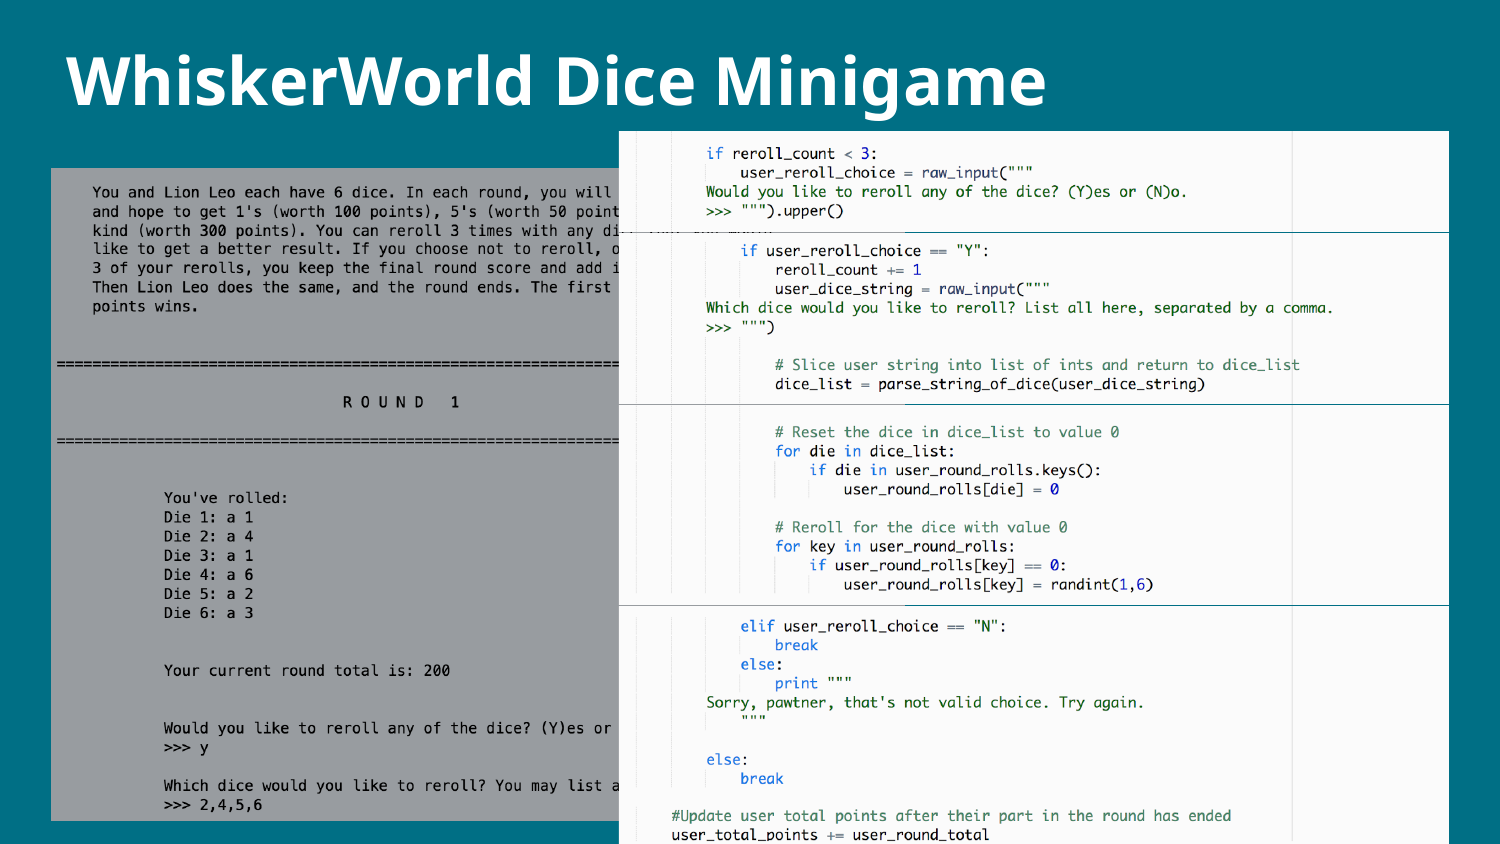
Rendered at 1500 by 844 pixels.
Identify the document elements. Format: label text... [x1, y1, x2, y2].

title WhiskerWorld Dice Minigame [51, 23, 1449, 130]
picture [50, 130, 1450, 844]
